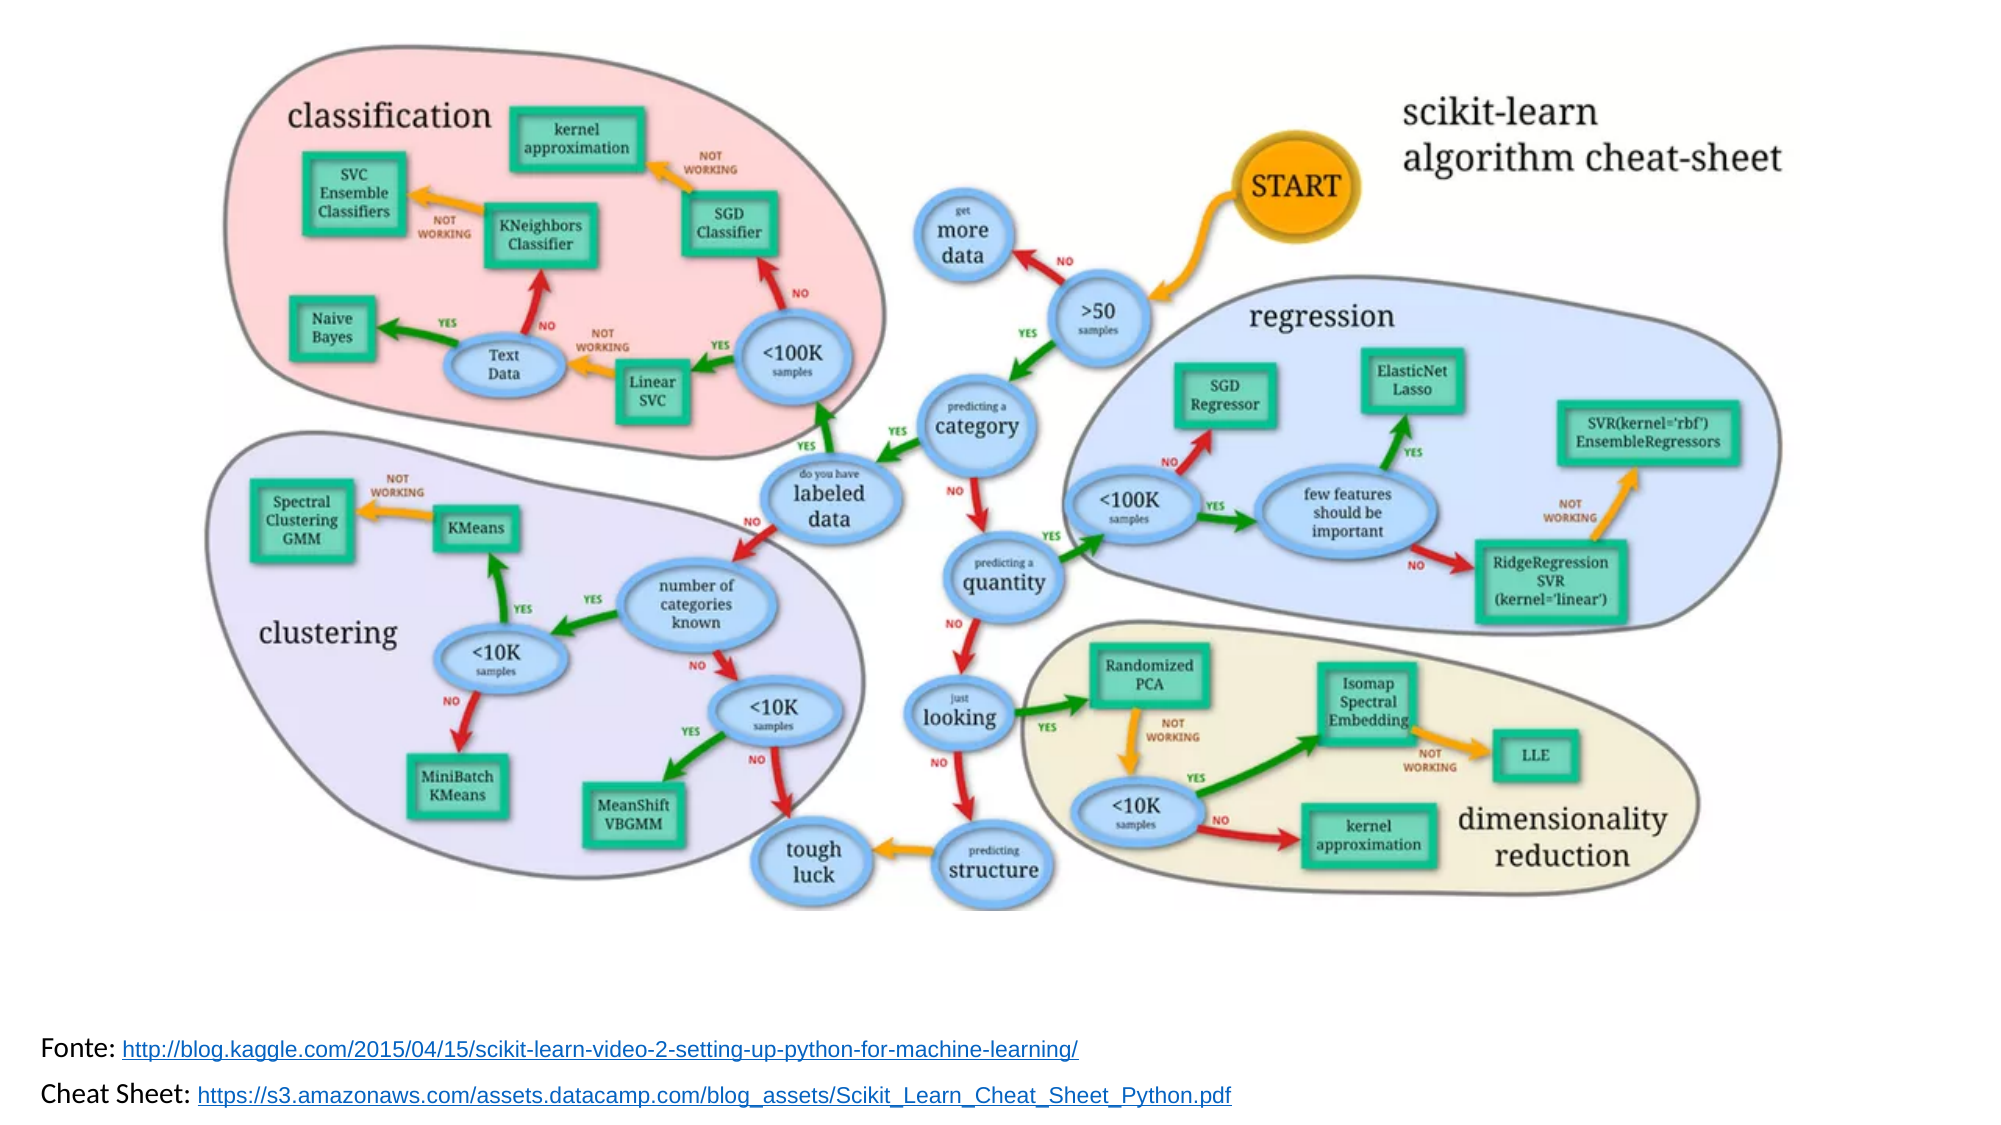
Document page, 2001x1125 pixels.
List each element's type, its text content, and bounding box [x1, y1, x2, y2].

text_box Fonte: http://blog.kaggle.com/2015/04/15/scikit-learn-video-2-setting-up-python-for-machine-learning/ [25, 1013, 1404, 1063]
text_box Cheat Sheet: https://s3.amazonaws.com/assets.datacamp.com/blog_assets/Scikit_Learn_Cheat_Sheet_Python.pdf [25, 1063, 1404, 1109]
picture [199, 30, 1801, 911]
